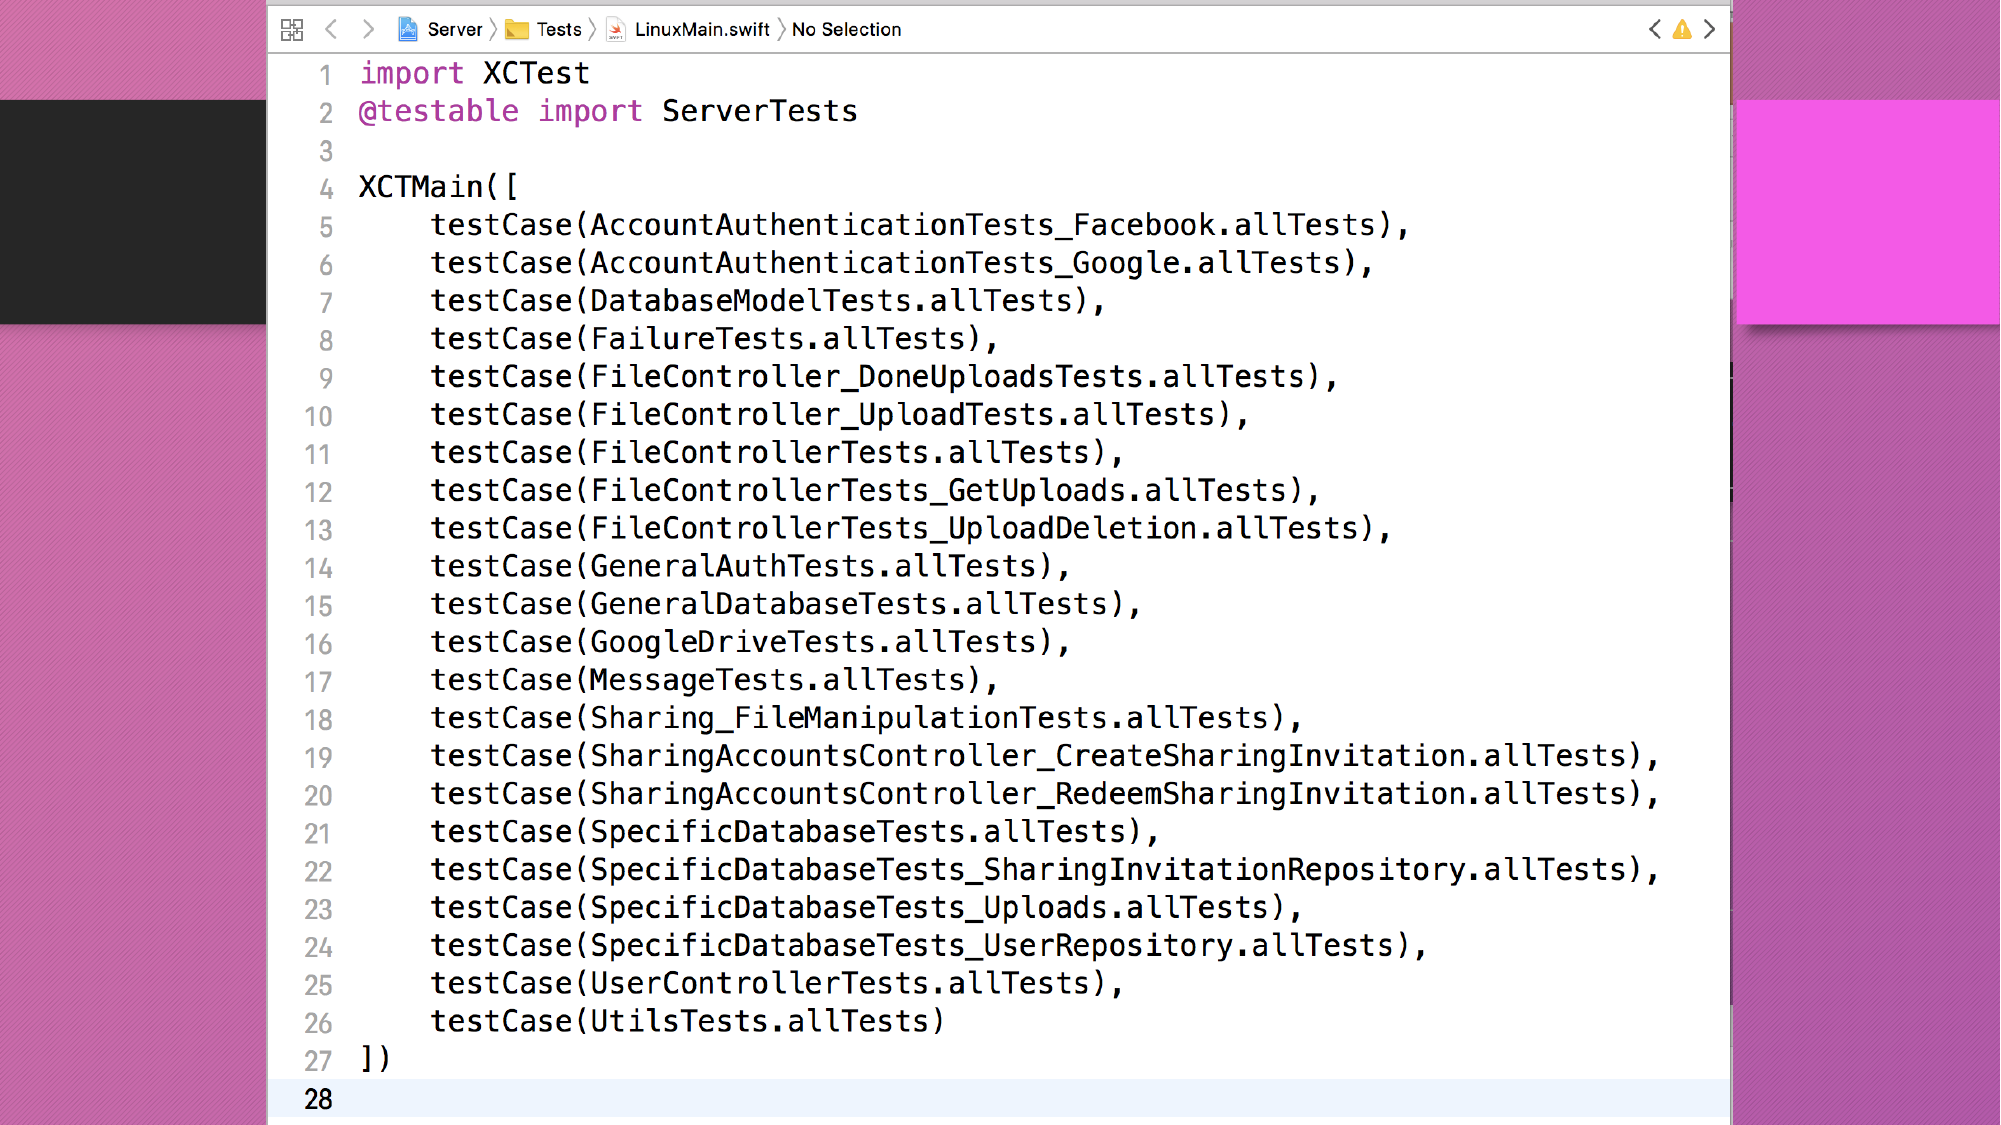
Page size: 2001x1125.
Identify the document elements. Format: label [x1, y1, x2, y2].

picture [1736, 325, 2000, 347]
picture [0, 0, 1733, 1125]
